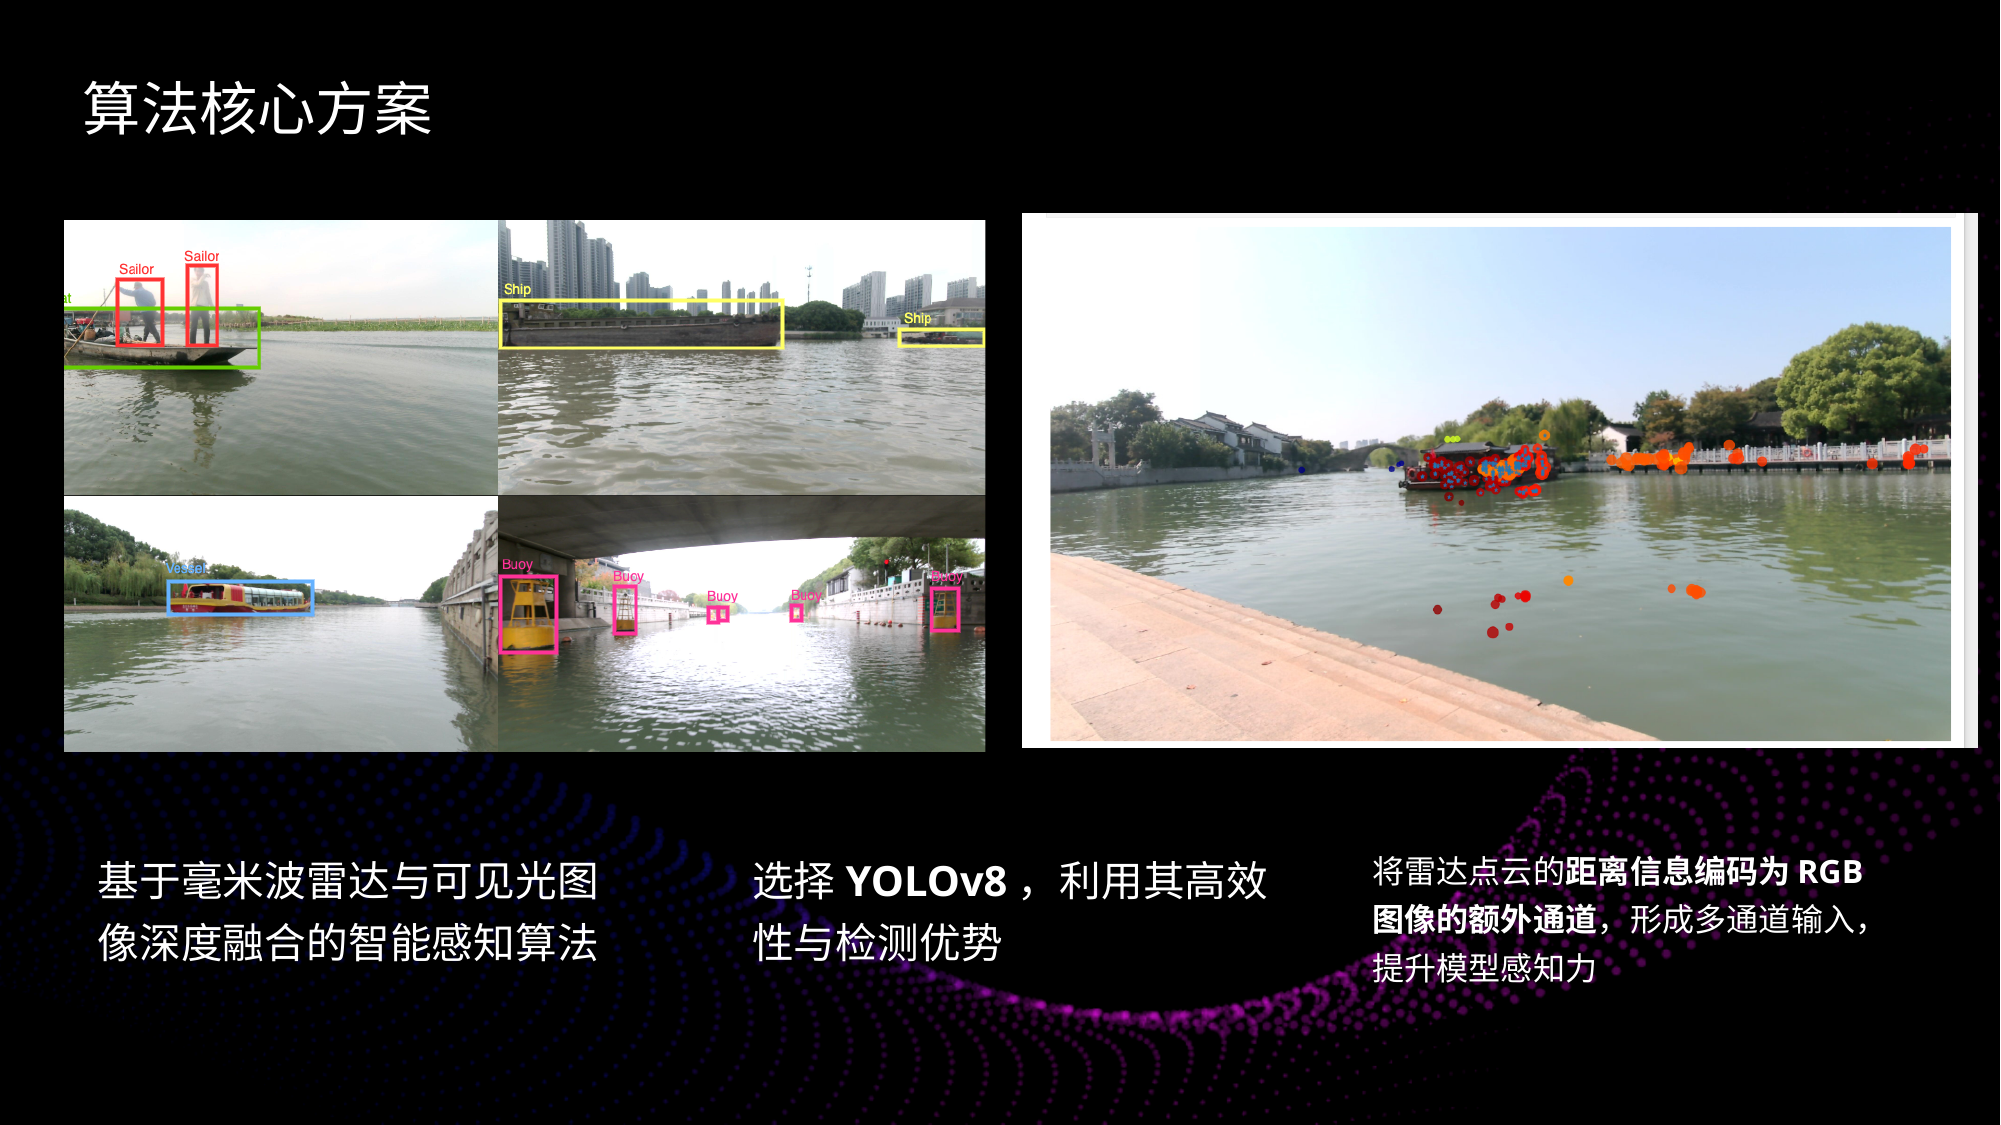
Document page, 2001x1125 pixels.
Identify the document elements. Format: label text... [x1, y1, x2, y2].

picture [0, 100, 2001, 1125]
text_box 基于毫米波雷达与可见光图像深度融合的智能感知算法 [97, 841, 622, 990]
text_box 算法核心方案 [82, 54, 535, 154]
text_box 将雷达点云的距离信息编码为RGB图像的额外通道，形成多通道输入，提升模型感知力 [1372, 841, 1896, 990]
text_box 选择YOLOv8，利用其高效性与检测优势 [752, 841, 1277, 990]
